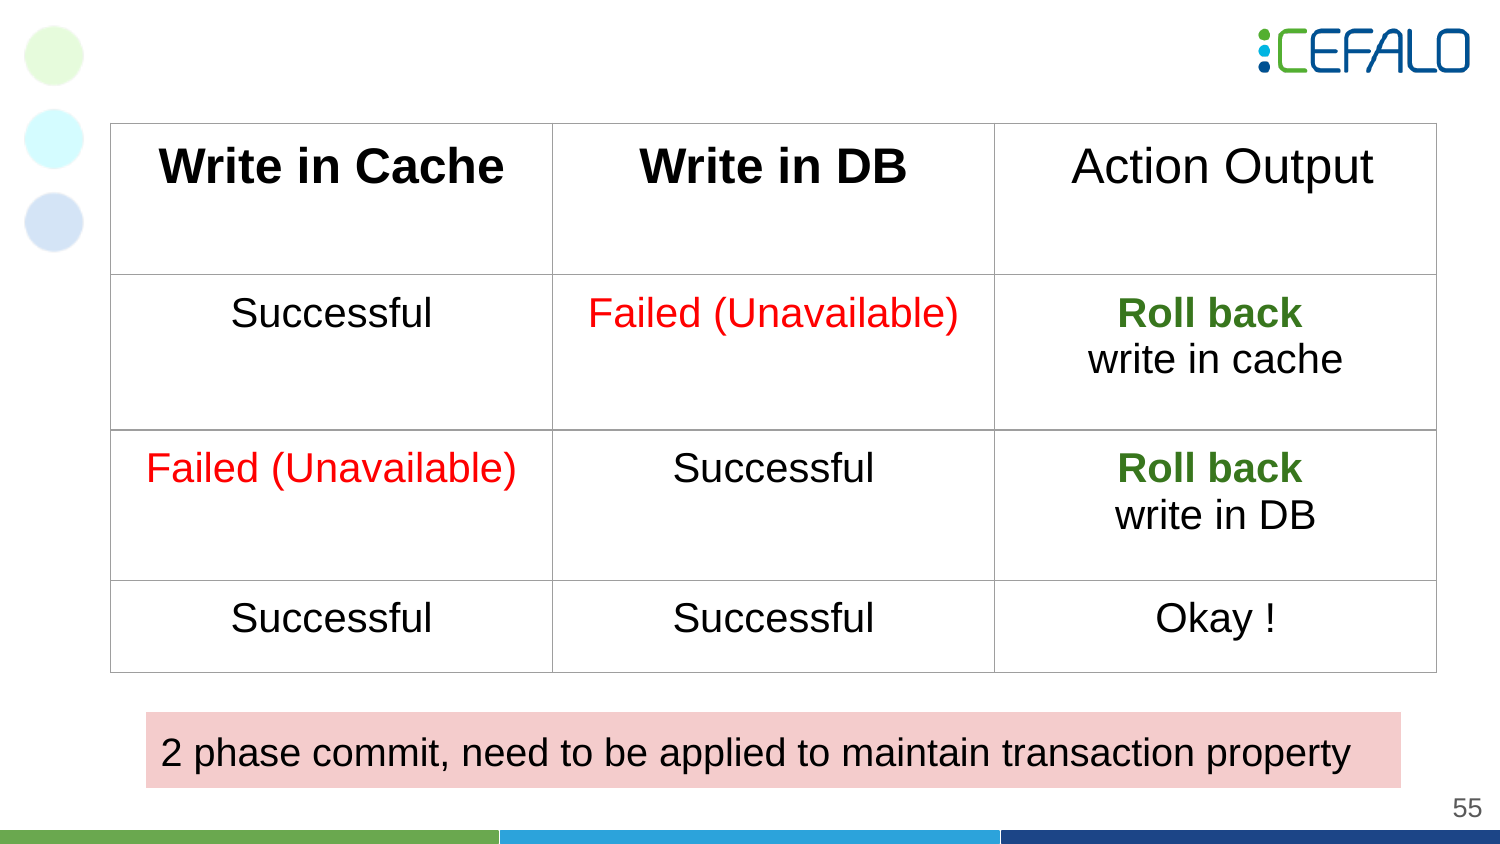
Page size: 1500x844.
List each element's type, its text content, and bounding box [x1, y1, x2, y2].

table_cell Successful [553, 431, 994, 580]
picture [1258, 28, 1470, 73]
table_header Write in DB [553, 124, 994, 274]
table_header Write in Cache [111, 124, 552, 274]
slide_number ‹#› [1403, 779, 1494, 844]
table_header Action Output [995, 124, 1436, 274]
table_cell Roll back write in cache [995, 275, 1436, 429]
table_cell Successful [111, 581, 552, 672]
text_box 2 phase commit, need to be applied to maintain transaction property [145, 711, 1402, 789]
table_cell Successful [553, 581, 994, 672]
table_cell Successful [111, 275, 552, 429]
table_cell Failed (Unavailable) [111, 431, 552, 580]
table_cell Failed (Unavailable) [553, 275, 994, 429]
table_cell Okay ! [995, 581, 1436, 672]
table_cell Roll back write in DB [995, 431, 1436, 580]
